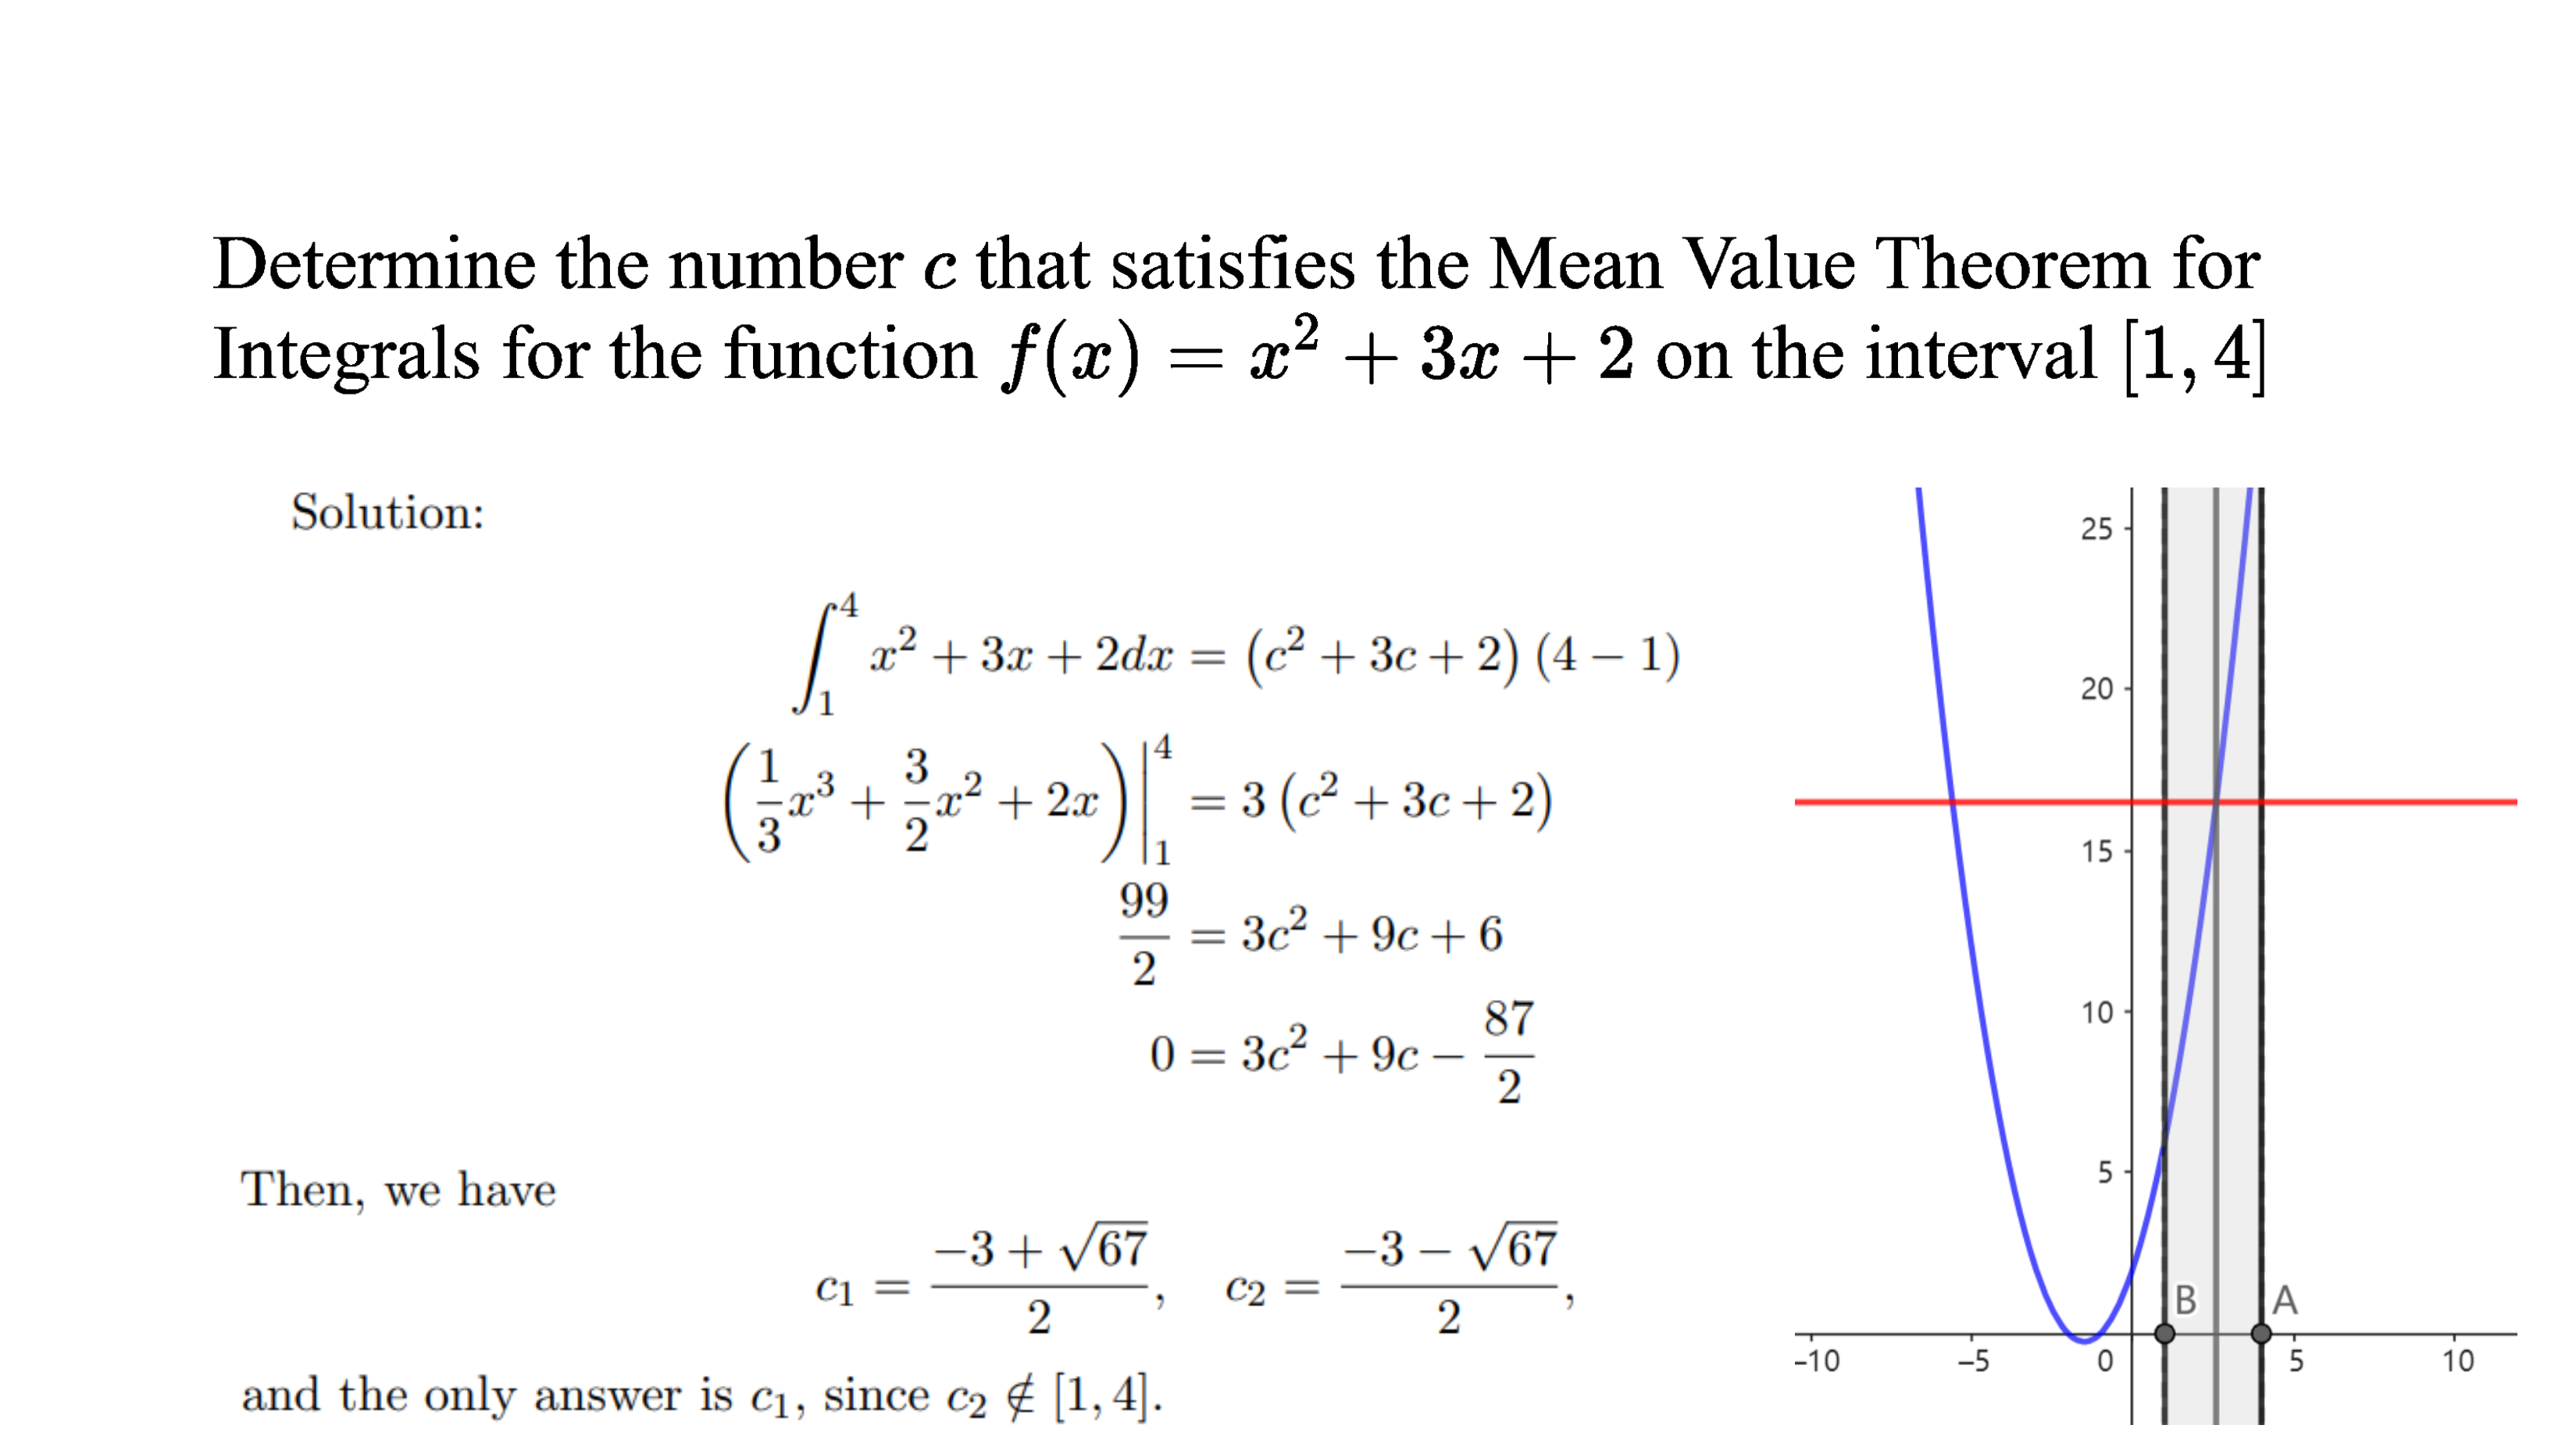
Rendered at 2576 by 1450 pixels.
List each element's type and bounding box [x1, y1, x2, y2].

picture [213, 456, 2558, 1450]
picture [213, 226, 2273, 405]
